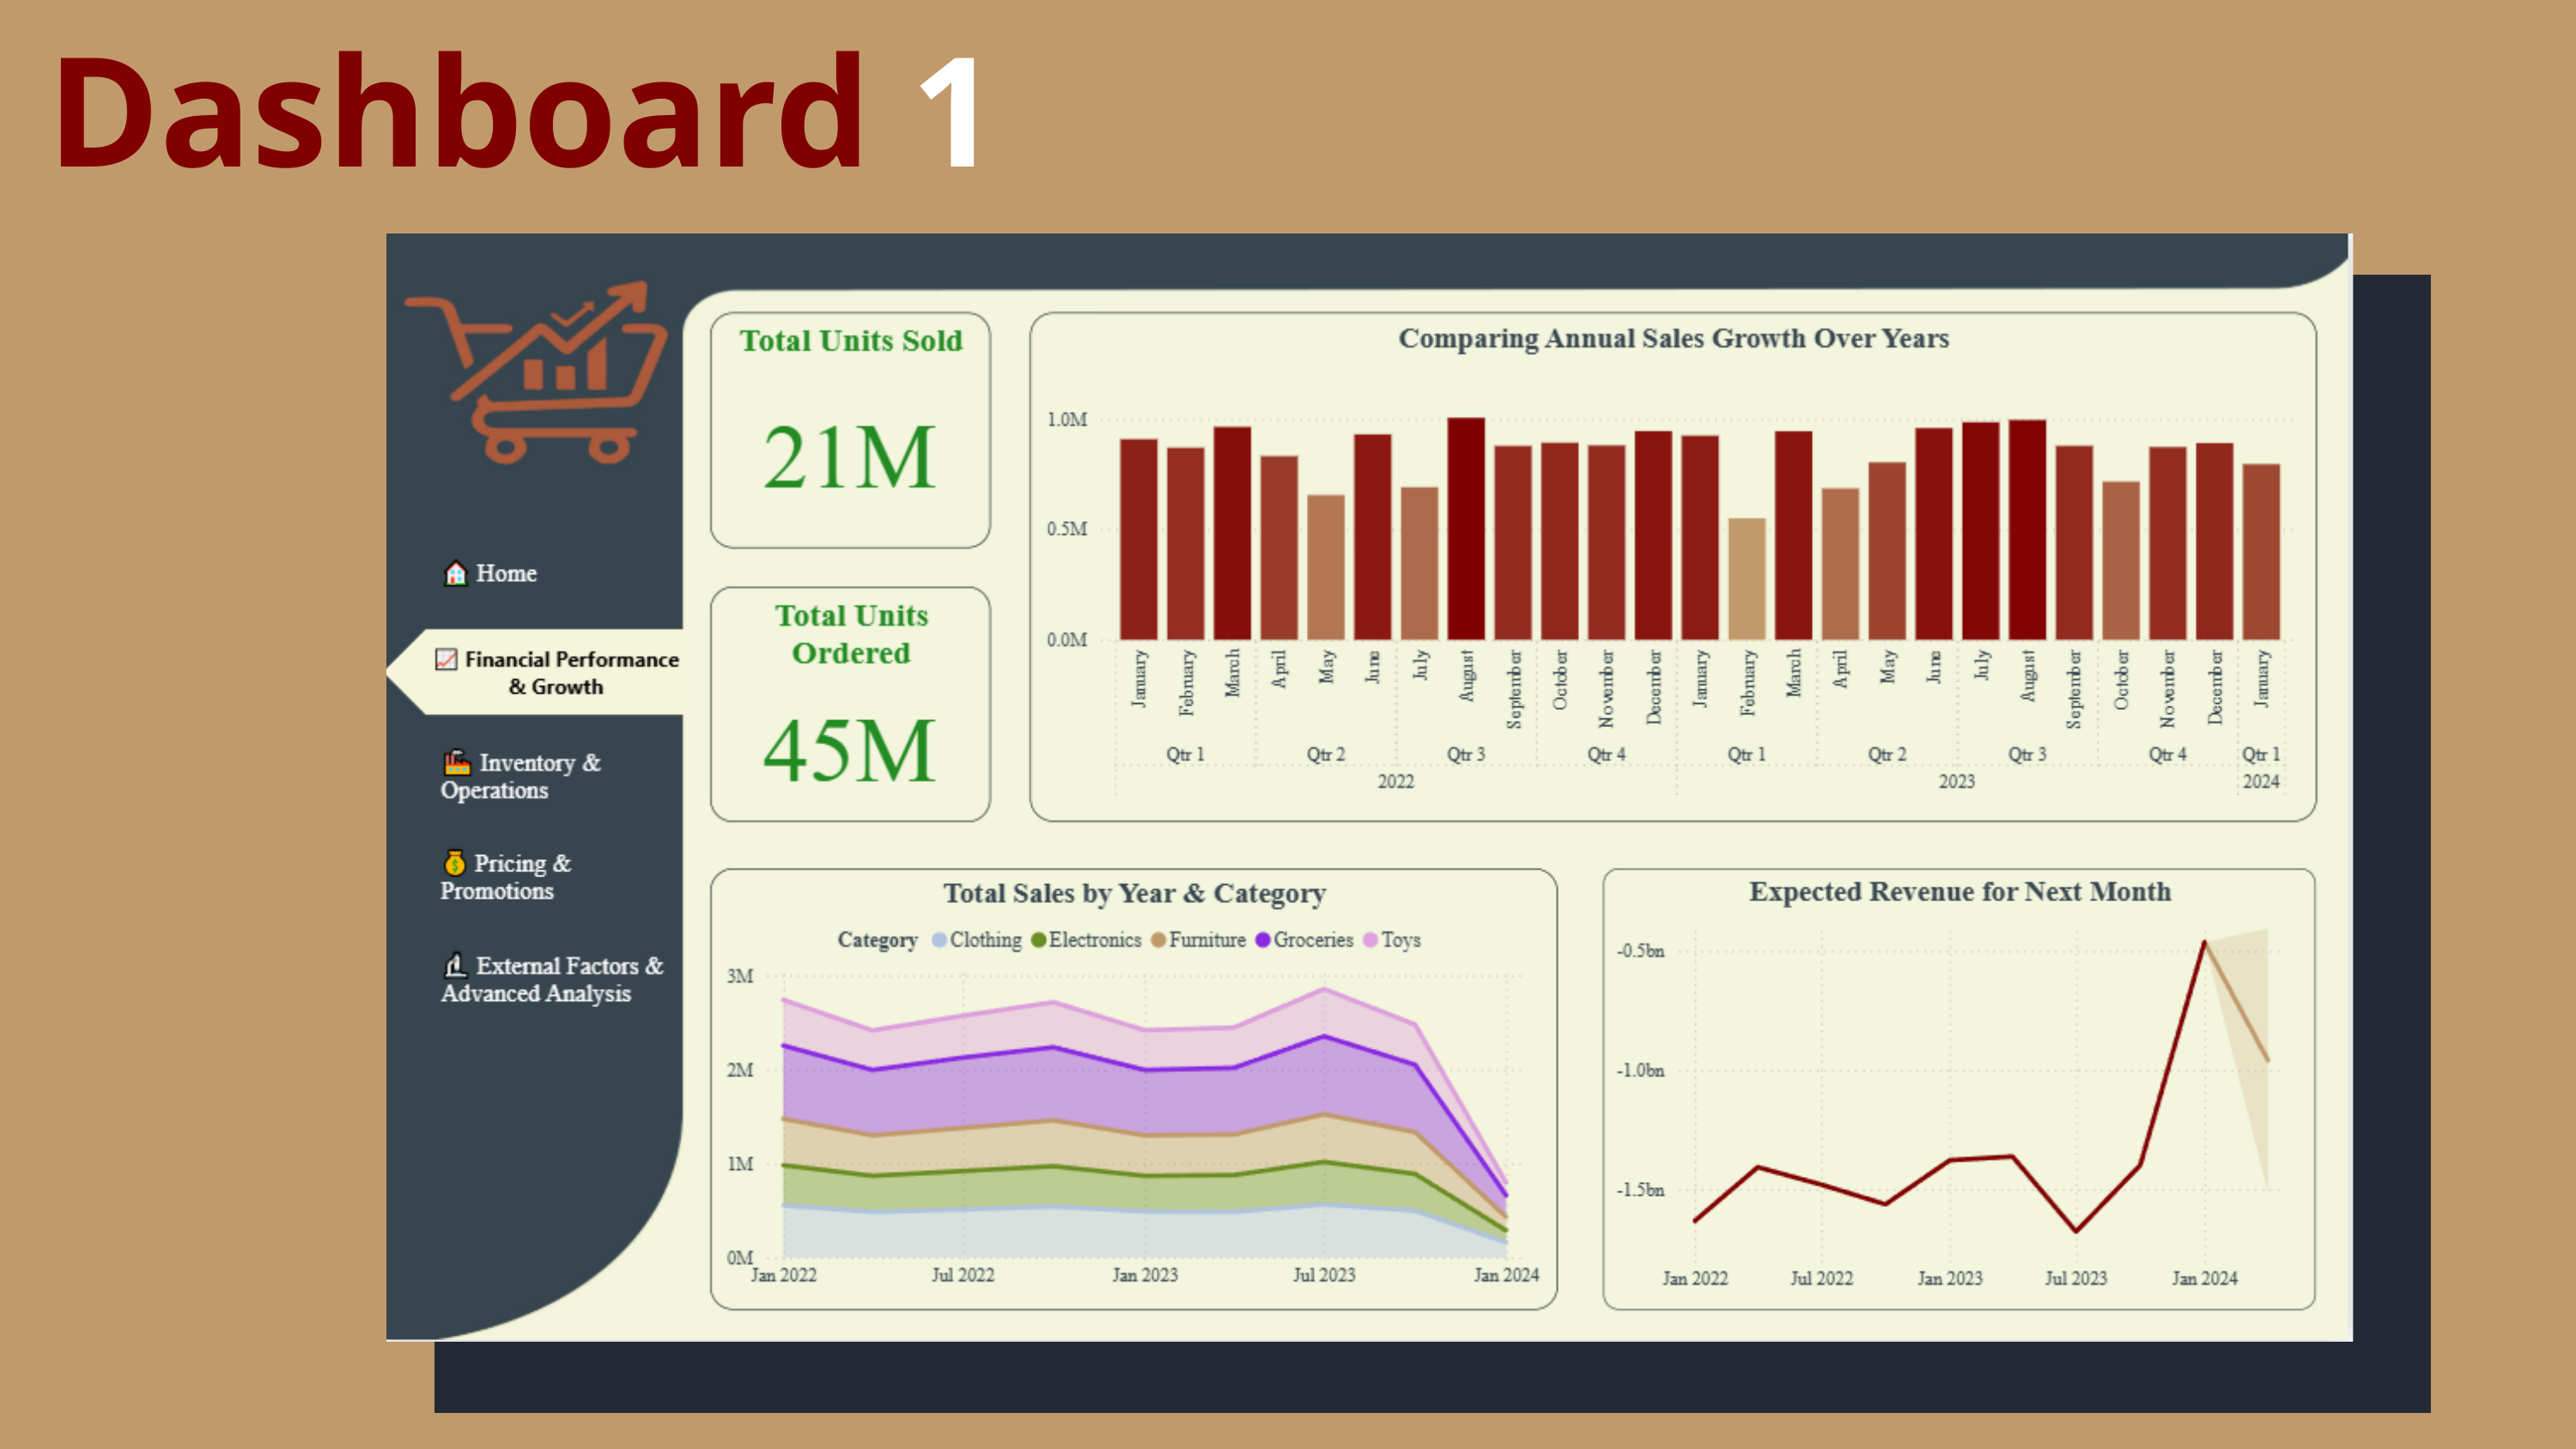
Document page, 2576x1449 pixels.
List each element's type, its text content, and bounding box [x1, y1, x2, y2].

text_box Dashboard 1 [47, 64, 1504, 198]
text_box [434, 275, 2432, 1413]
text_box [386, 233, 2354, 1342]
